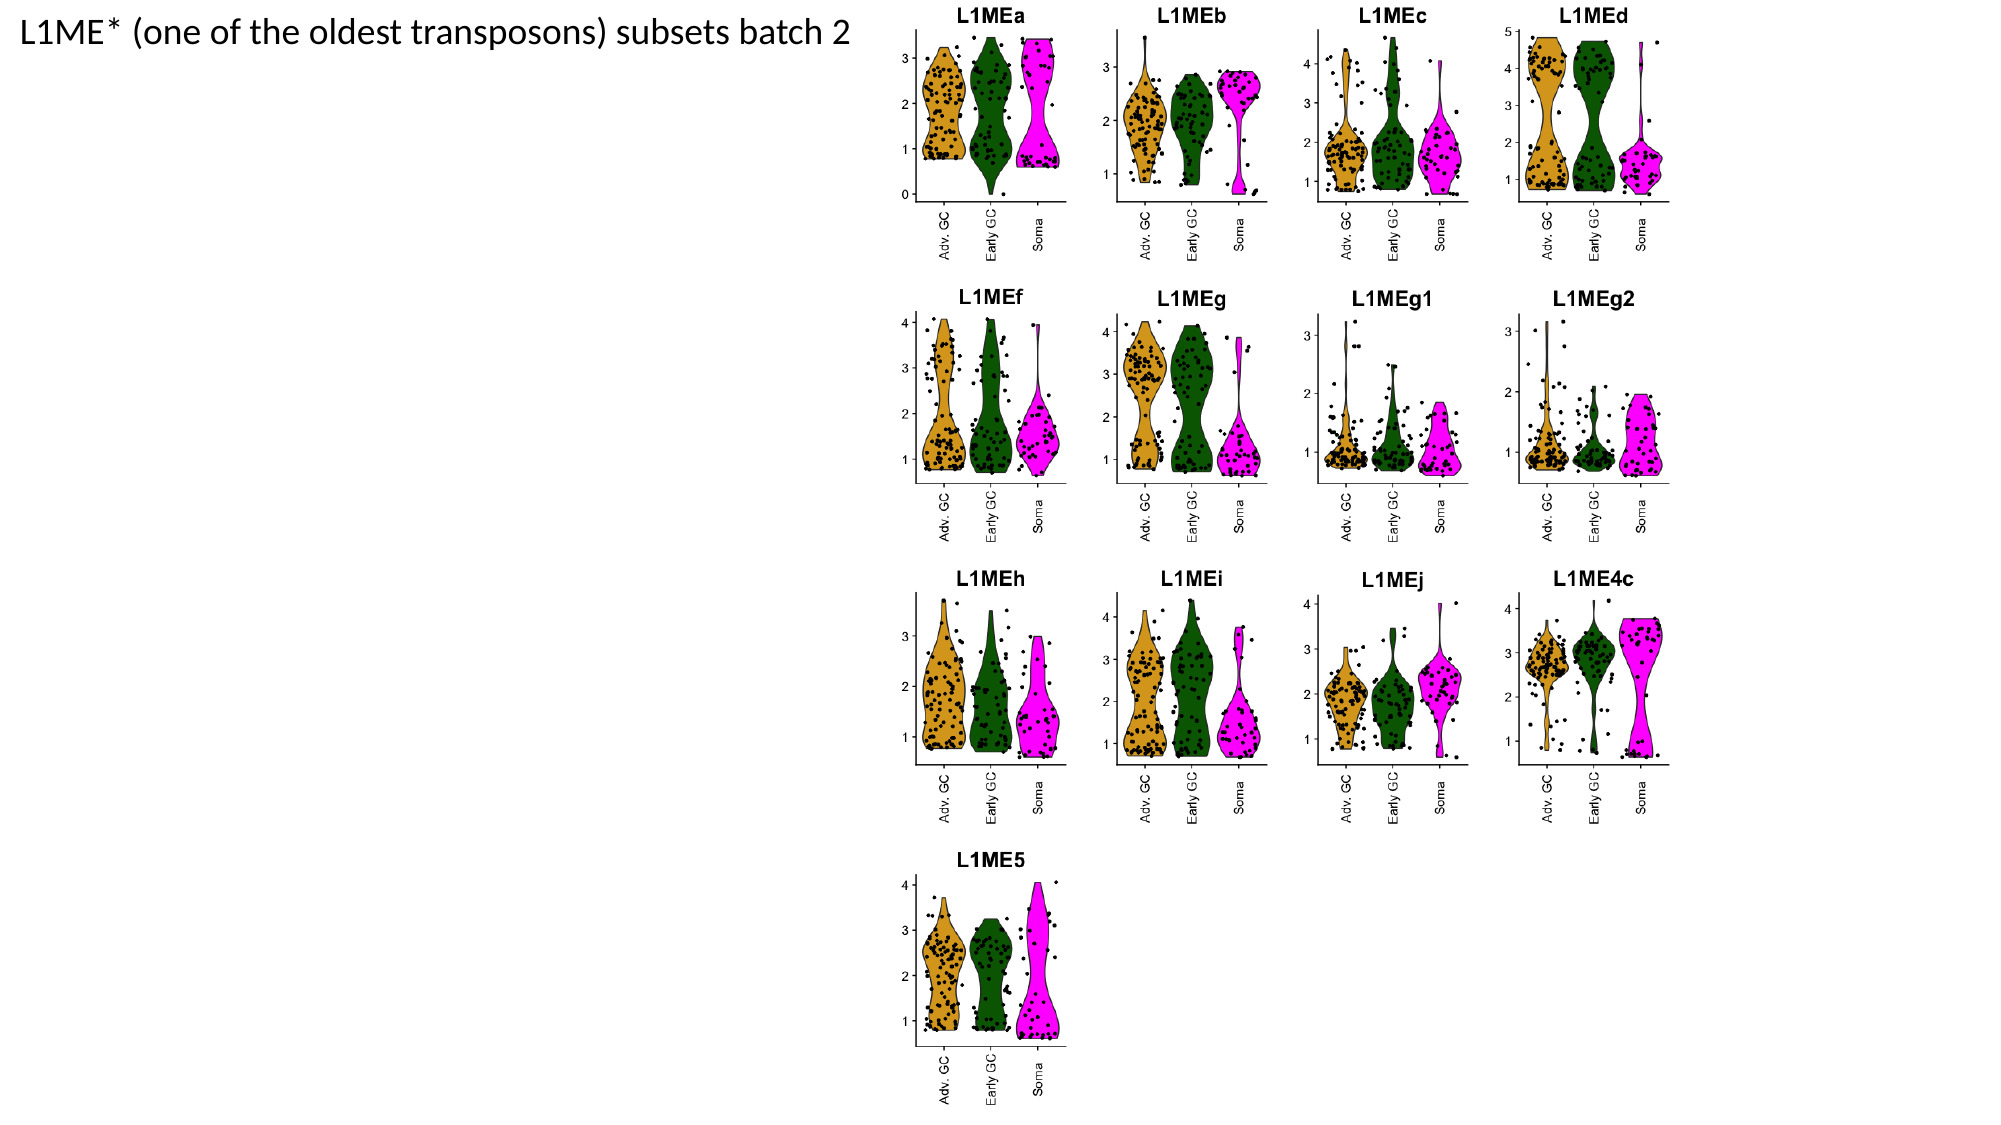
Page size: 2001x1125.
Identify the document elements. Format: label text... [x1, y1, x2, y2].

picture [872, 0, 1676, 1125]
text_box L1ME* (one of the oldest transposons) subsets batch 2 [5, 0, 867, 60]
